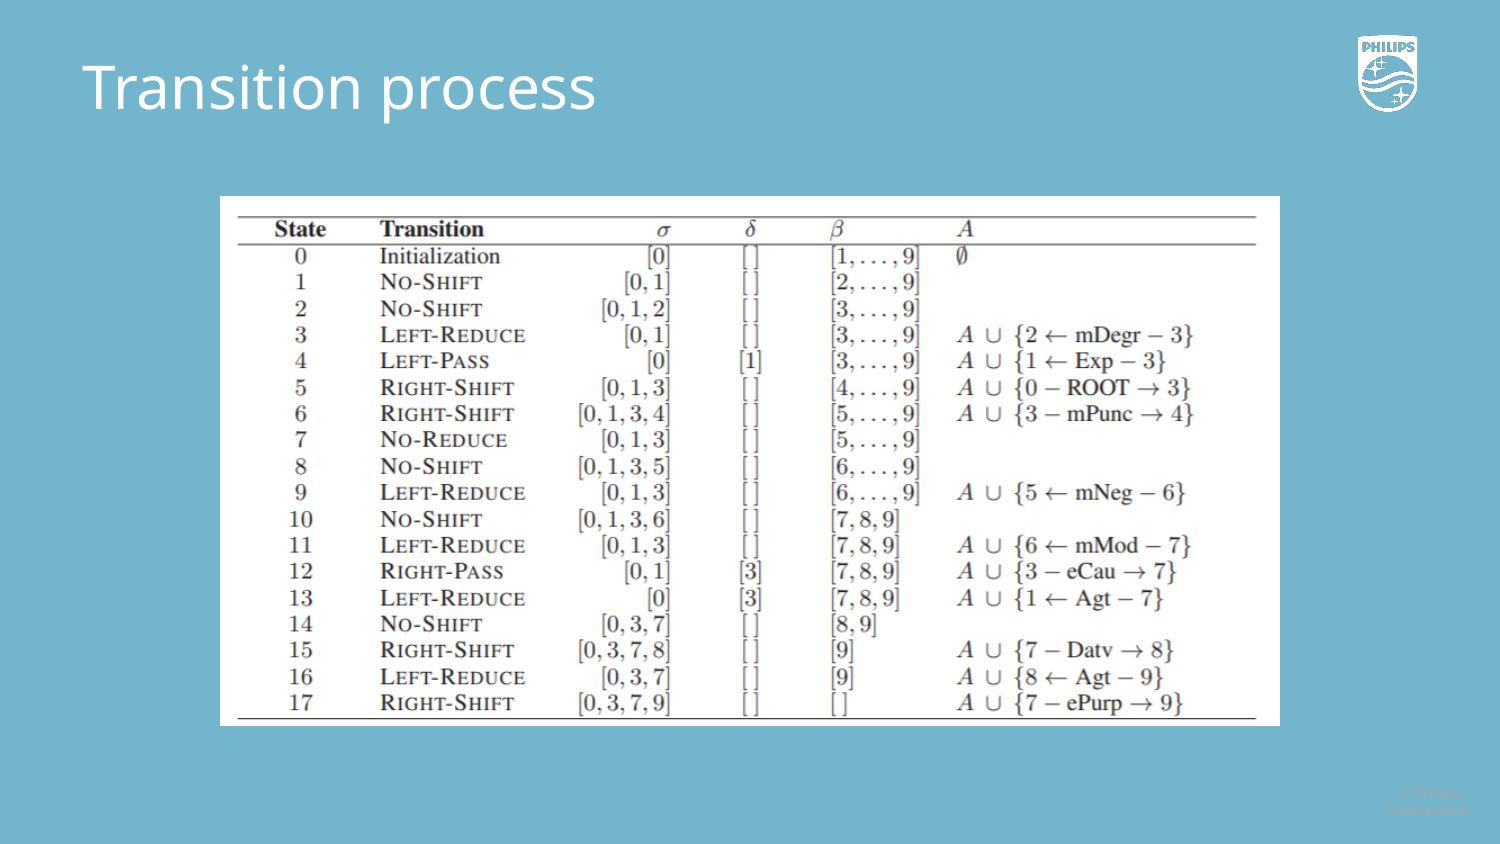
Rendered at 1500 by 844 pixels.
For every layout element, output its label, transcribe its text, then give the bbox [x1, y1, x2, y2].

list Transition process [82, 63, 1324, 219]
picture [220, 195, 1280, 726]
